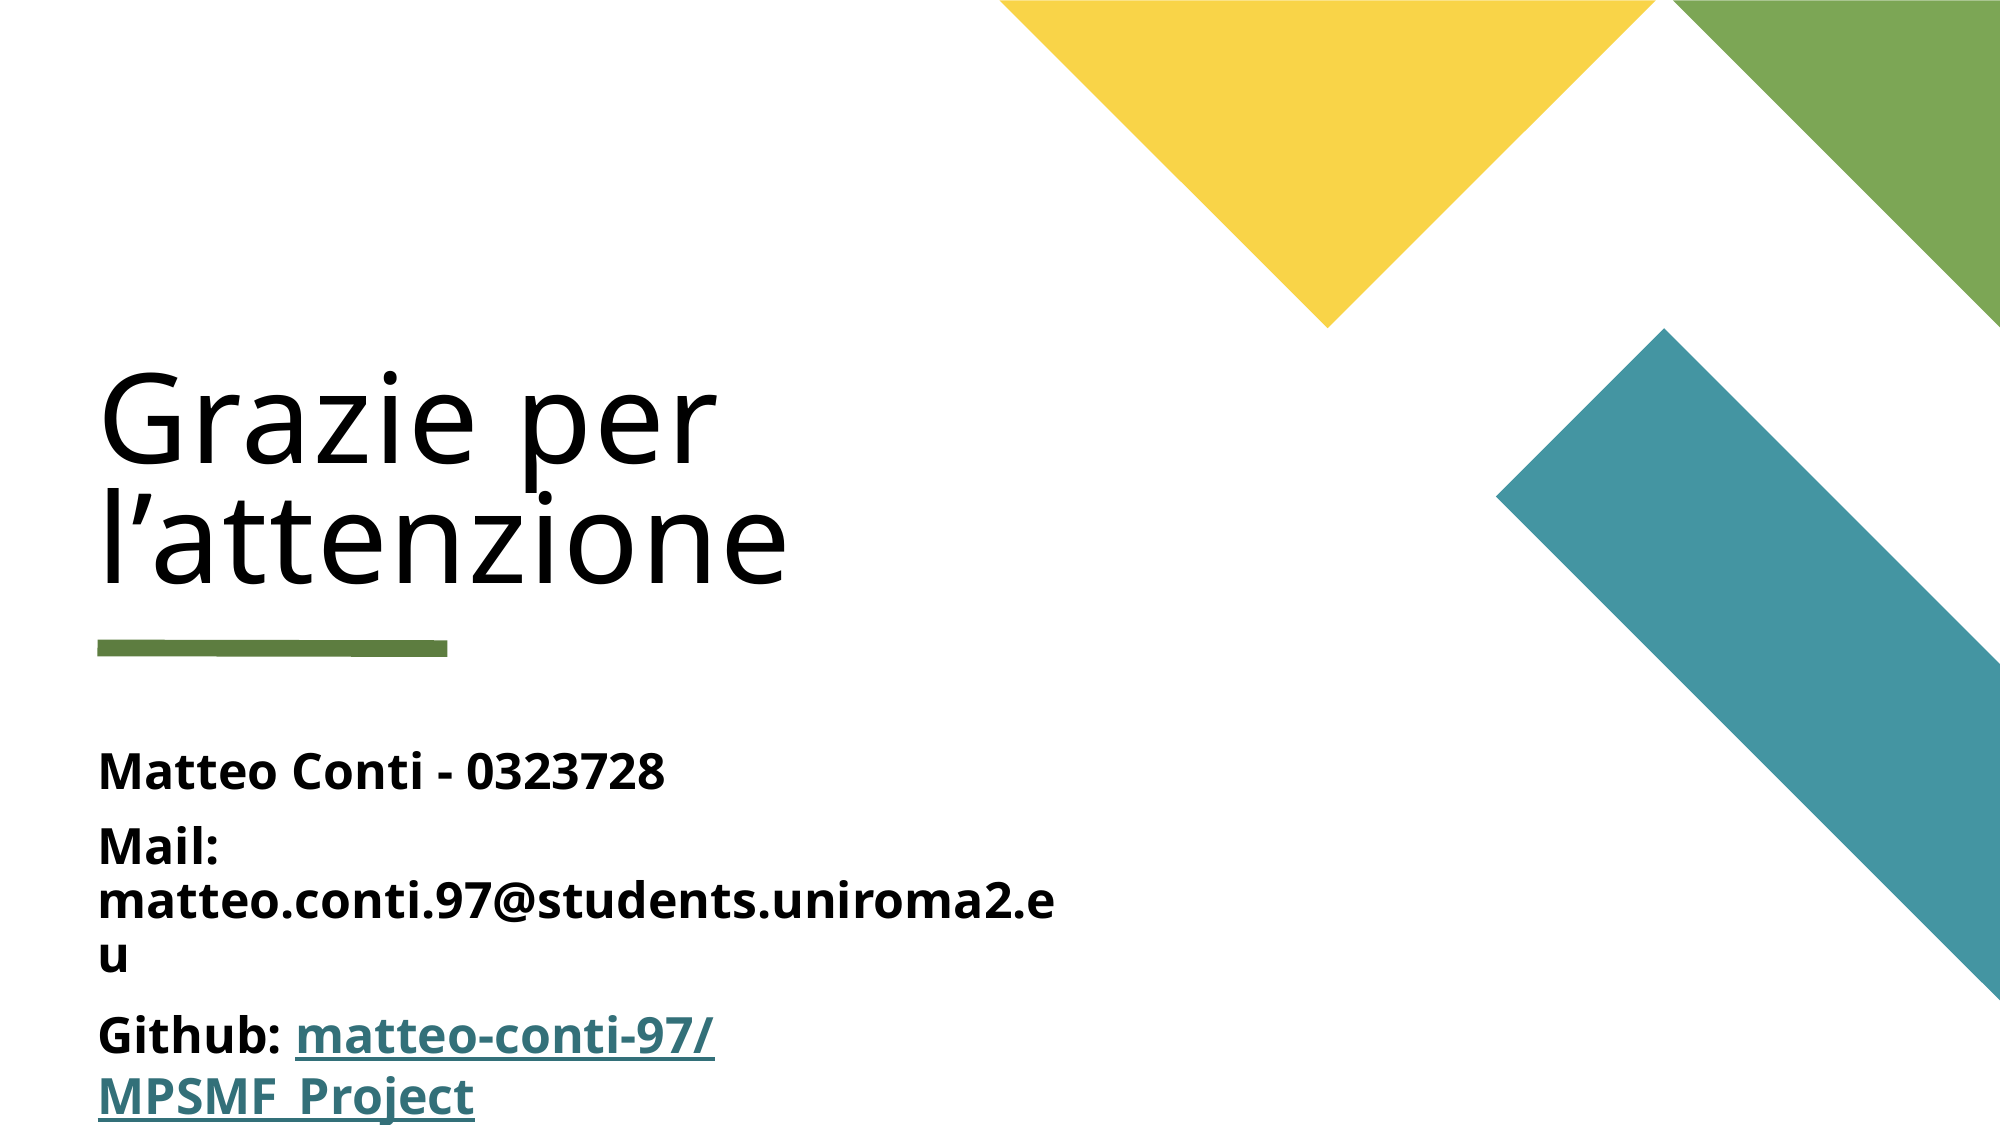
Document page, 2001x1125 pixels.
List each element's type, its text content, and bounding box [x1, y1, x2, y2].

title Grazie per l’attenzione [97, 67, 1431, 608]
list Matteo Conti - 0323728 Mail: matteo.conti.97@students.uniroma2.eu Github: matteo-conti-97/MPSMF_Project [97, 746, 1069, 1017]
